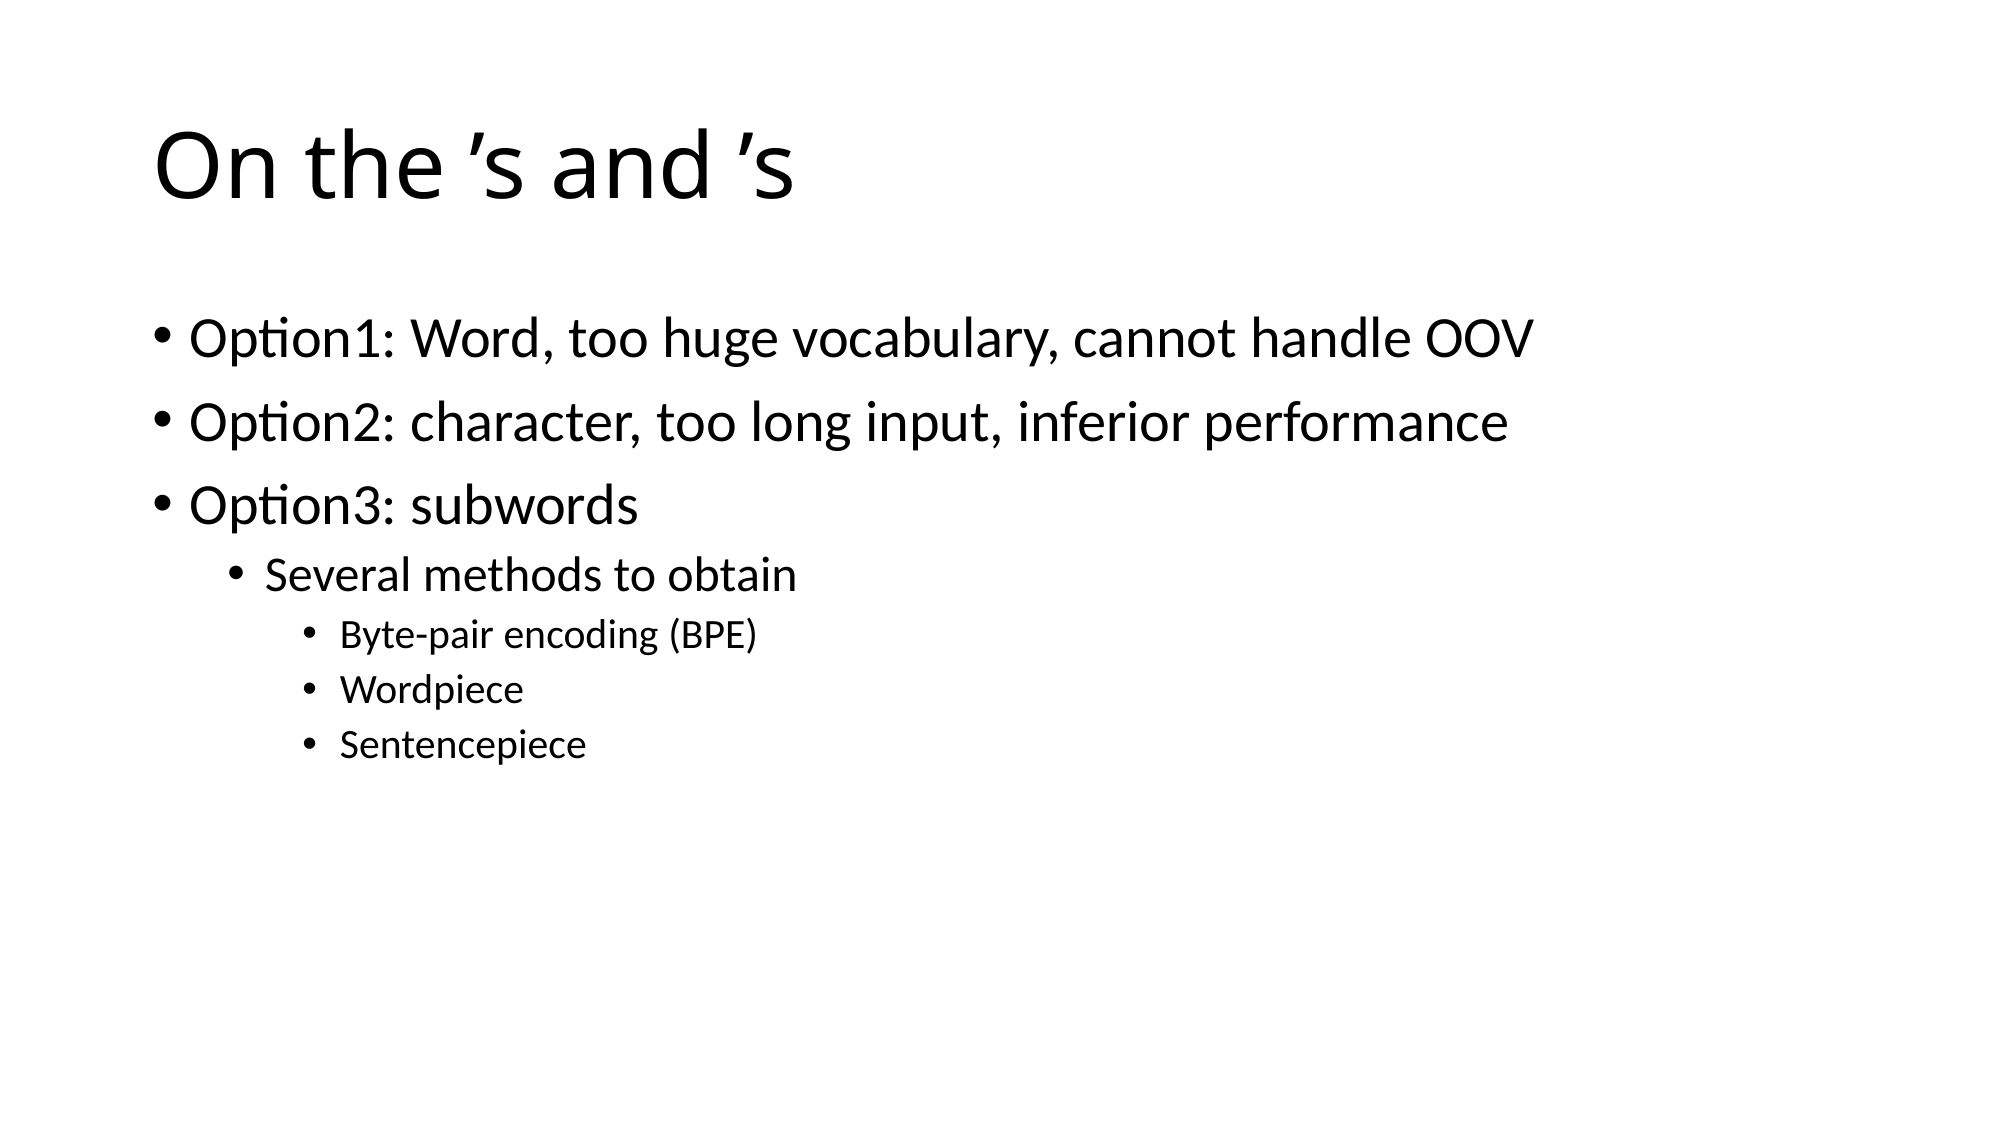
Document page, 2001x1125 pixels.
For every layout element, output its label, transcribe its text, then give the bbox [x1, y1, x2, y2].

list Option1: Word, too huge vocabulary, cannot handle OOV Option2: character, too long input, inferior performance Option3: subwords Several methods to obtain Byte-pair encoding (BPE) Wordpiece Sentencepiece [137, 299, 1863, 1014]
